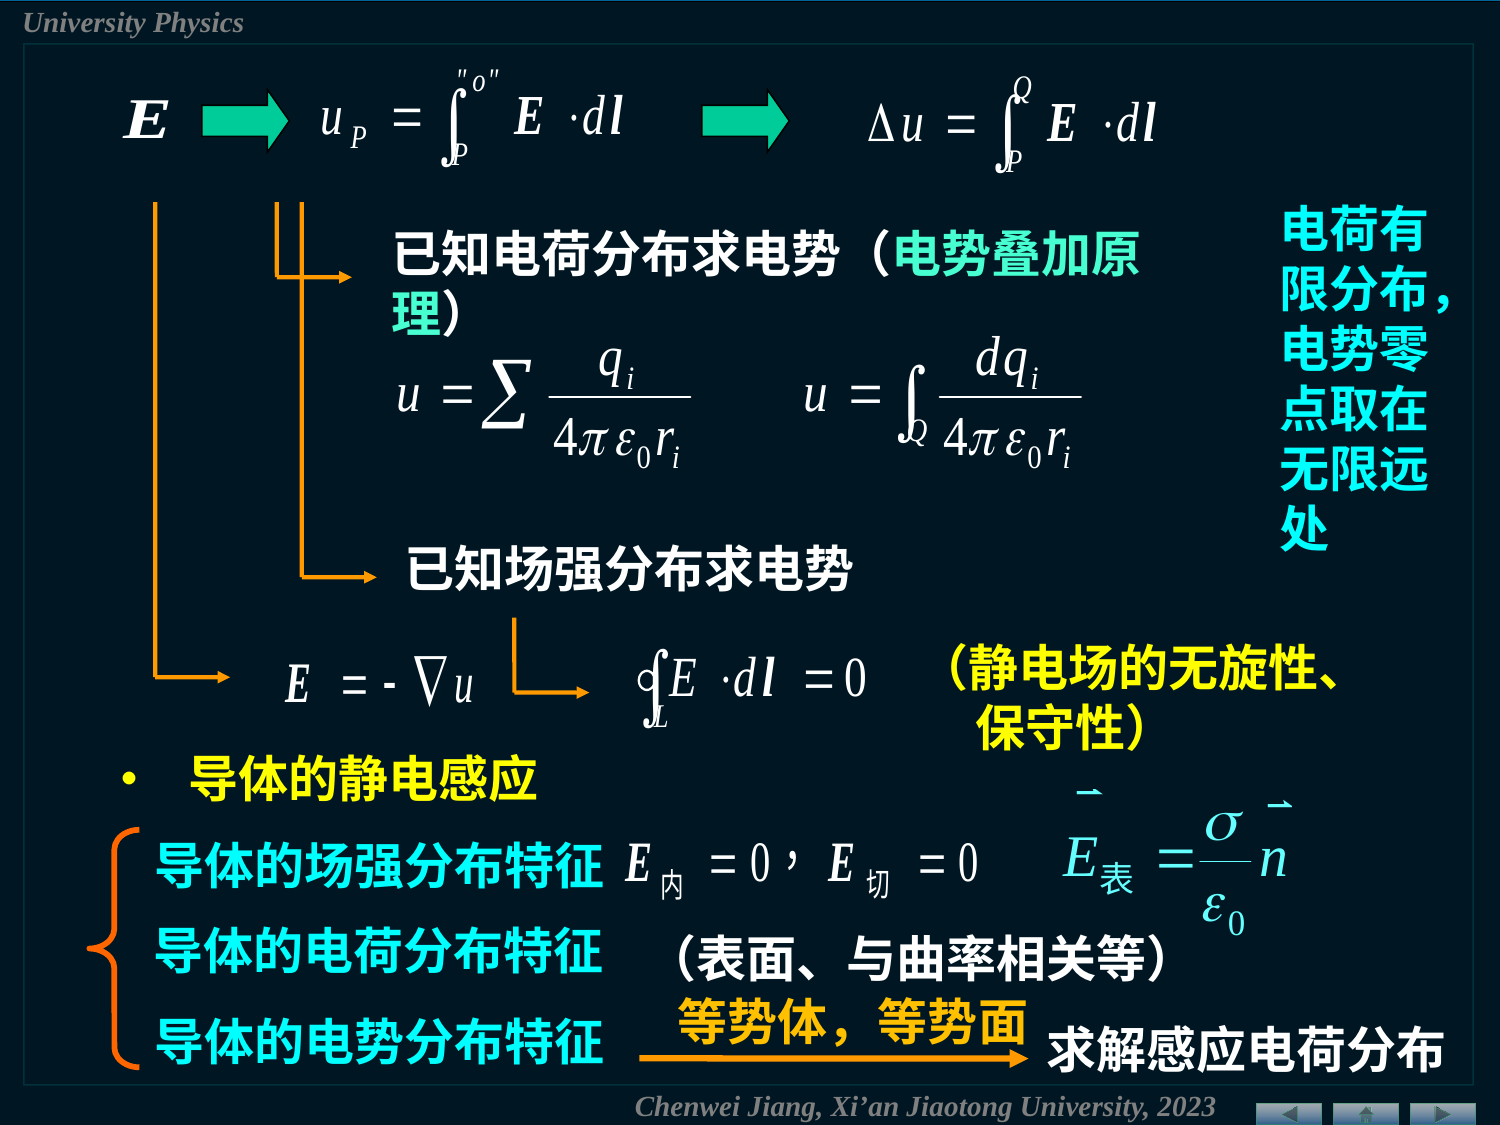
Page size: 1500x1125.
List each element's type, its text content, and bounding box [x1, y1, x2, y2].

text_box （表面、与曲率相关等） [631, 920, 1211, 995]
text_box 等势体，等势面 [639, 982, 1043, 1058]
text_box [274, 635, 491, 715]
text_box • 导体的静电感应 [89, 739, 665, 815]
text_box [1058, 789, 1293, 940]
text_box [89, 829, 140, 1068]
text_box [111, 71, 172, 145]
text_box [796, 321, 1091, 478]
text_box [154, 201, 231, 678]
text_box 导体的电荷分布特征 [140, 912, 845, 988]
text_box 电荷有限分布，电势零点取在无限远处 [1264, 189, 1452, 565]
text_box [301, 201, 377, 578]
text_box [513, 617, 590, 693]
text_box 导体的场强分布特征 [139, 827, 609, 902]
text_box 已知电荷分布求电势（电势叠加原理） [381, 215, 1216, 351]
text_box [639, 1058, 1029, 1065]
text_box 求解感应电荷分布 [1031, 1011, 1462, 1086]
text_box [858, 60, 1176, 181]
text_box [201, 89, 290, 153]
text_box 已知场强分布求电势 [389, 530, 1069, 606]
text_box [313, 54, 644, 174]
text_box 导体的电势分布特征 [139, 1002, 1031, 1078]
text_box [626, 629, 880, 736]
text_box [276, 201, 300, 278]
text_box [389, 321, 697, 478]
text_box [701, 89, 790, 153]
text_box （静电场的无旋性、 保守性） [903, 628, 1412, 764]
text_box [614, 814, 991, 912]
